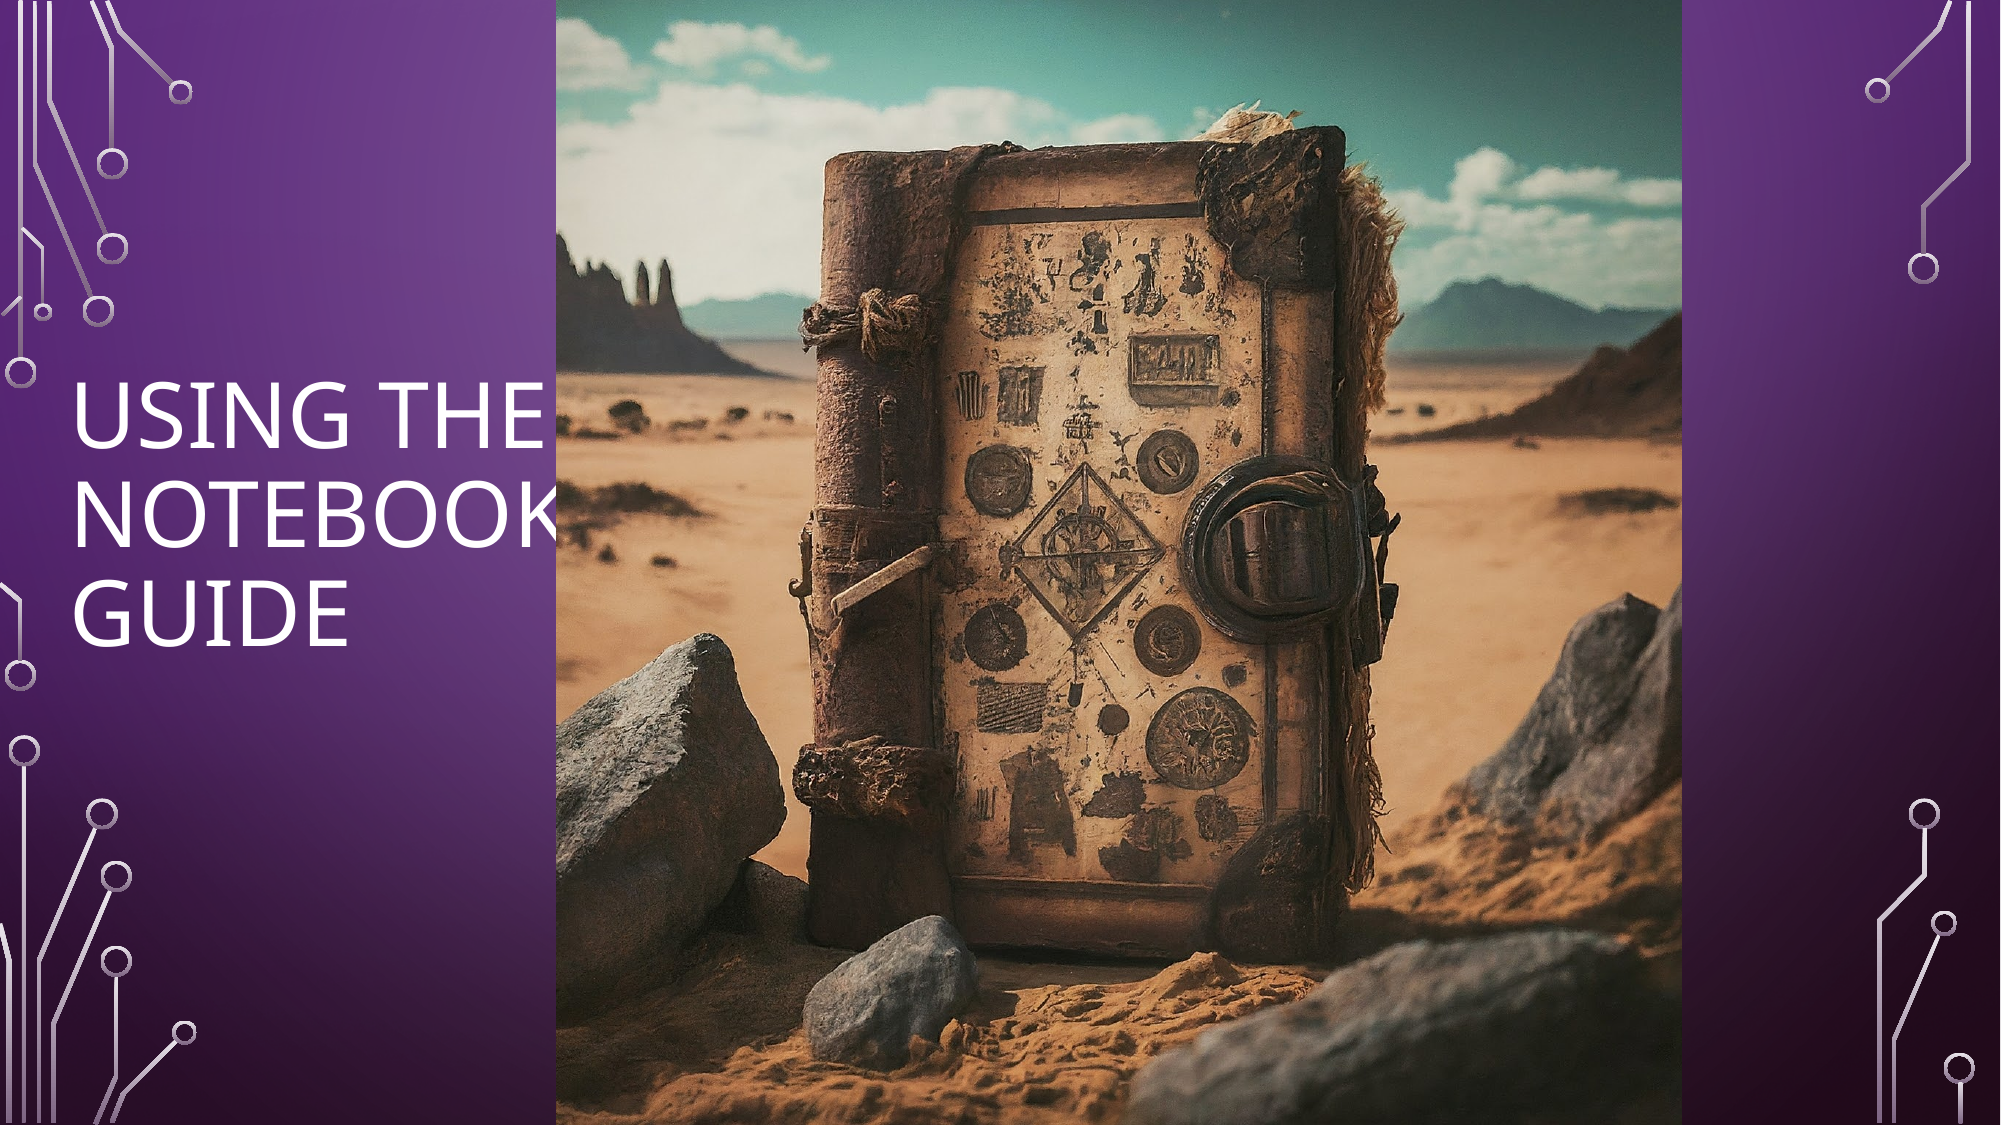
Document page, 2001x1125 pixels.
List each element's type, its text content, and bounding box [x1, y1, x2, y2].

picture [555, 0, 1682, 1125]
title Using the notebook guide [54, 312, 555, 674]
